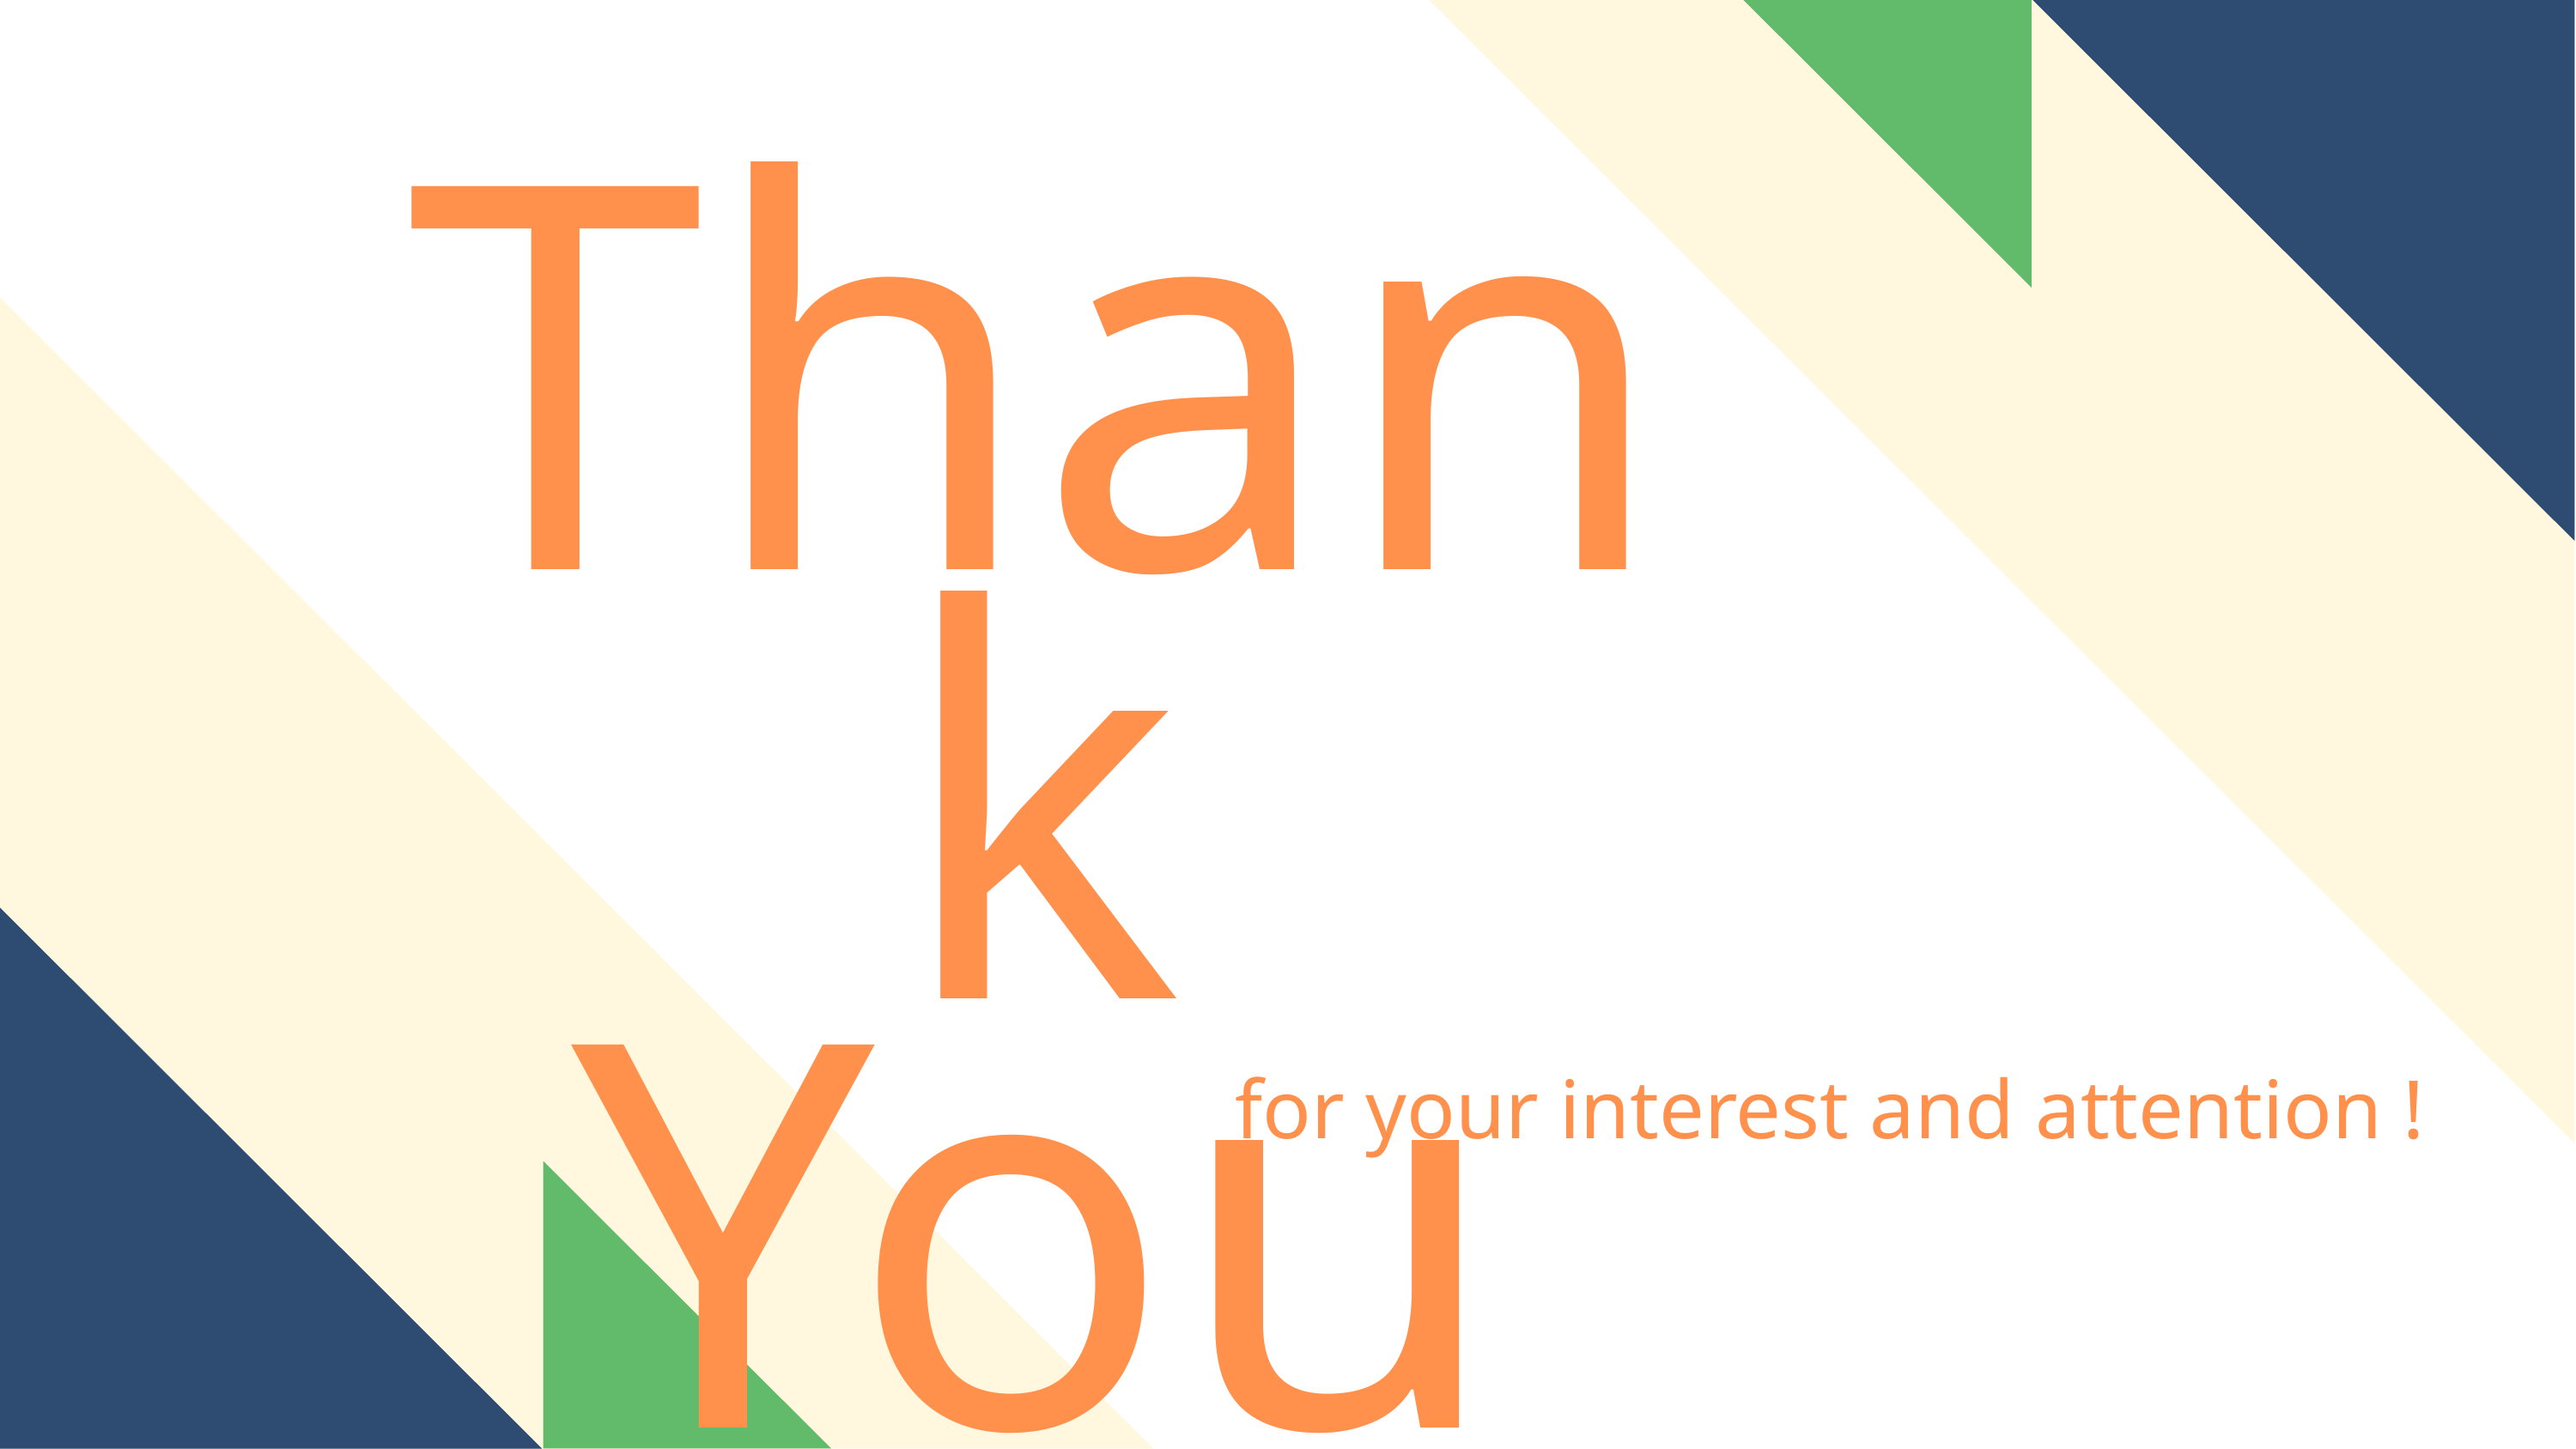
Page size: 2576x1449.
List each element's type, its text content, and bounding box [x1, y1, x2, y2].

text_box Thank You [1157, 1155, 1695, 1449]
text_box Thank You [381, 247, 1416, 1089]
text_box for your interest and attention ! [1157, 1089, 2576, 1155]
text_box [1420, 0, 2575, 1144]
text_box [0, 297, 1154, 1449]
